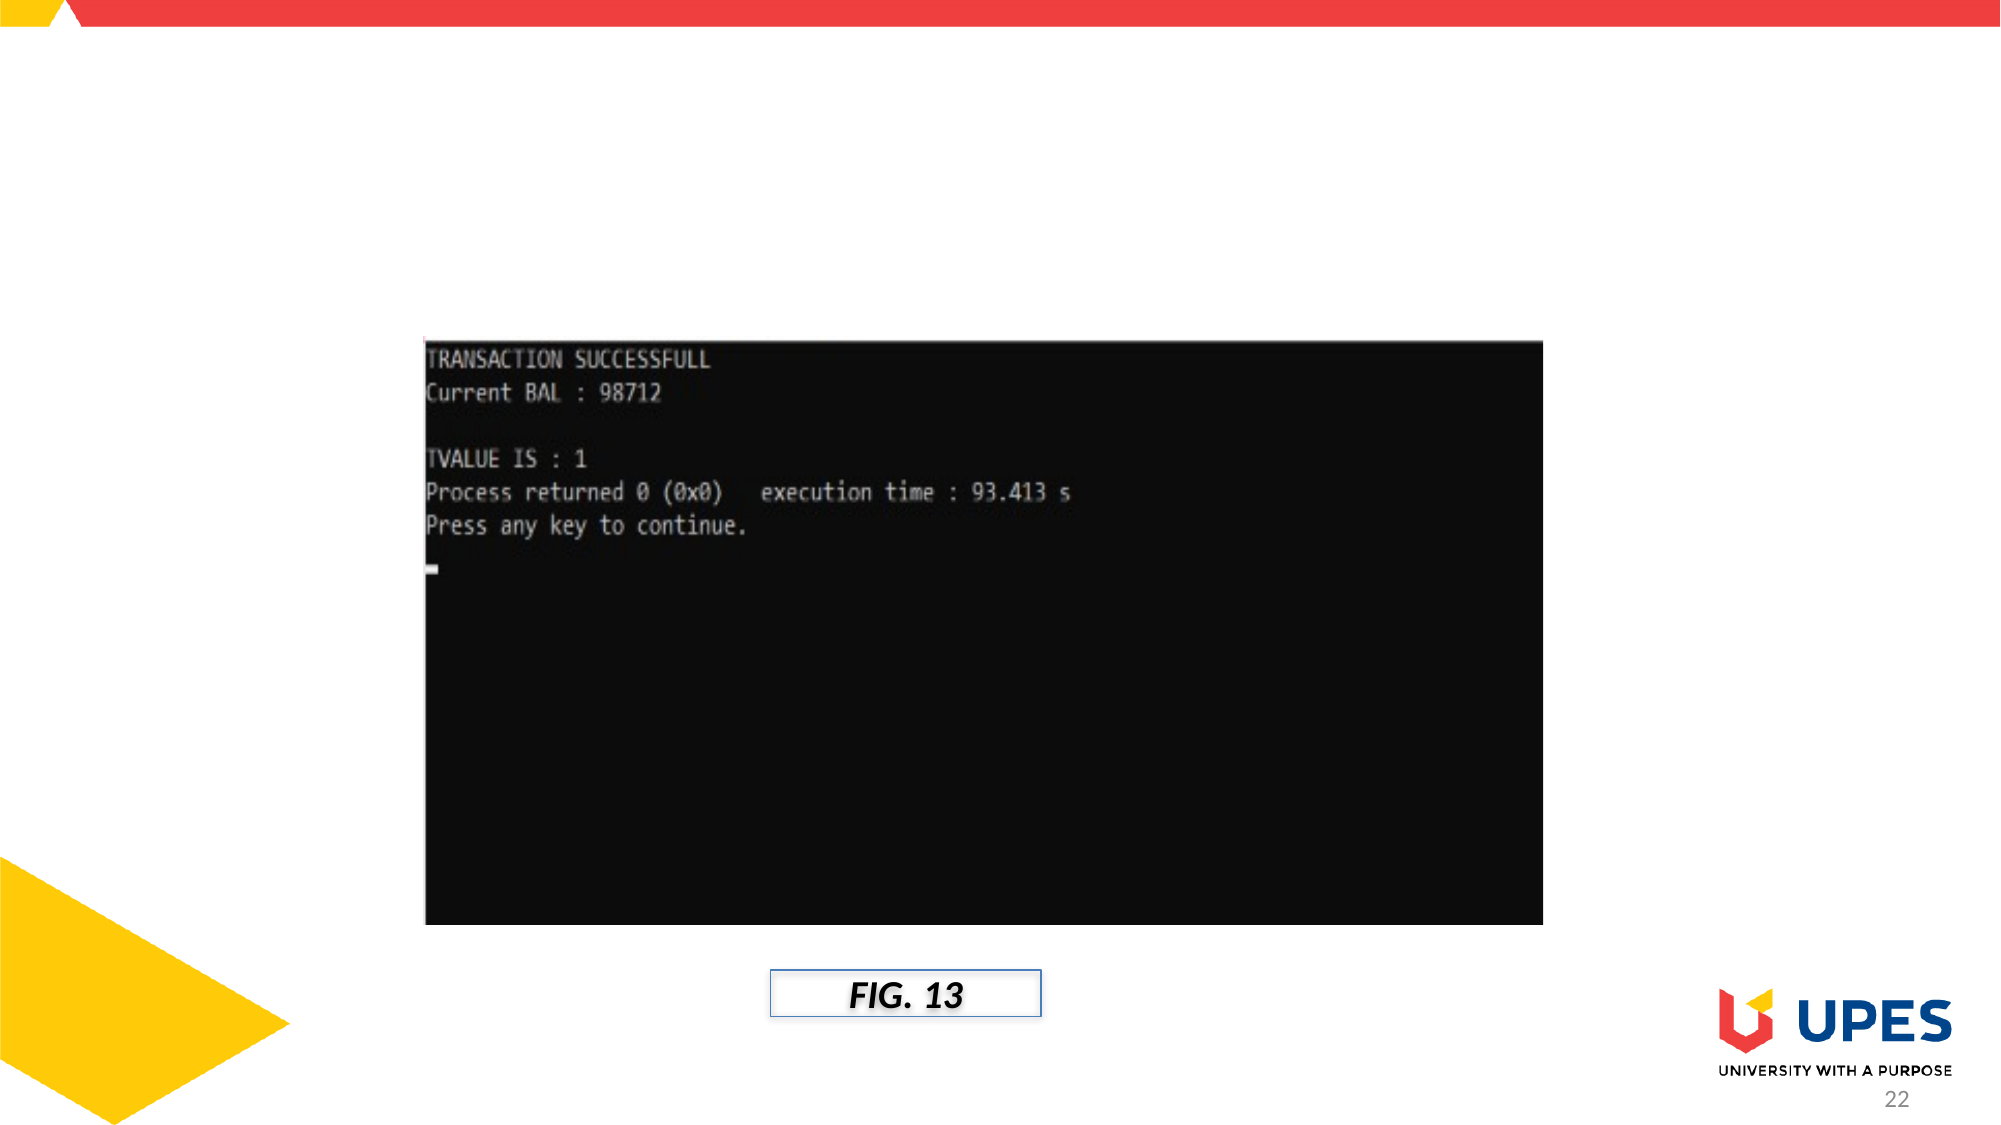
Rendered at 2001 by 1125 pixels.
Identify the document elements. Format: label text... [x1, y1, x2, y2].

text_box FIG. 13 [770, 969, 1042, 1017]
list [423, 336, 1544, 926]
picture [0, 0, 2001, 1125]
